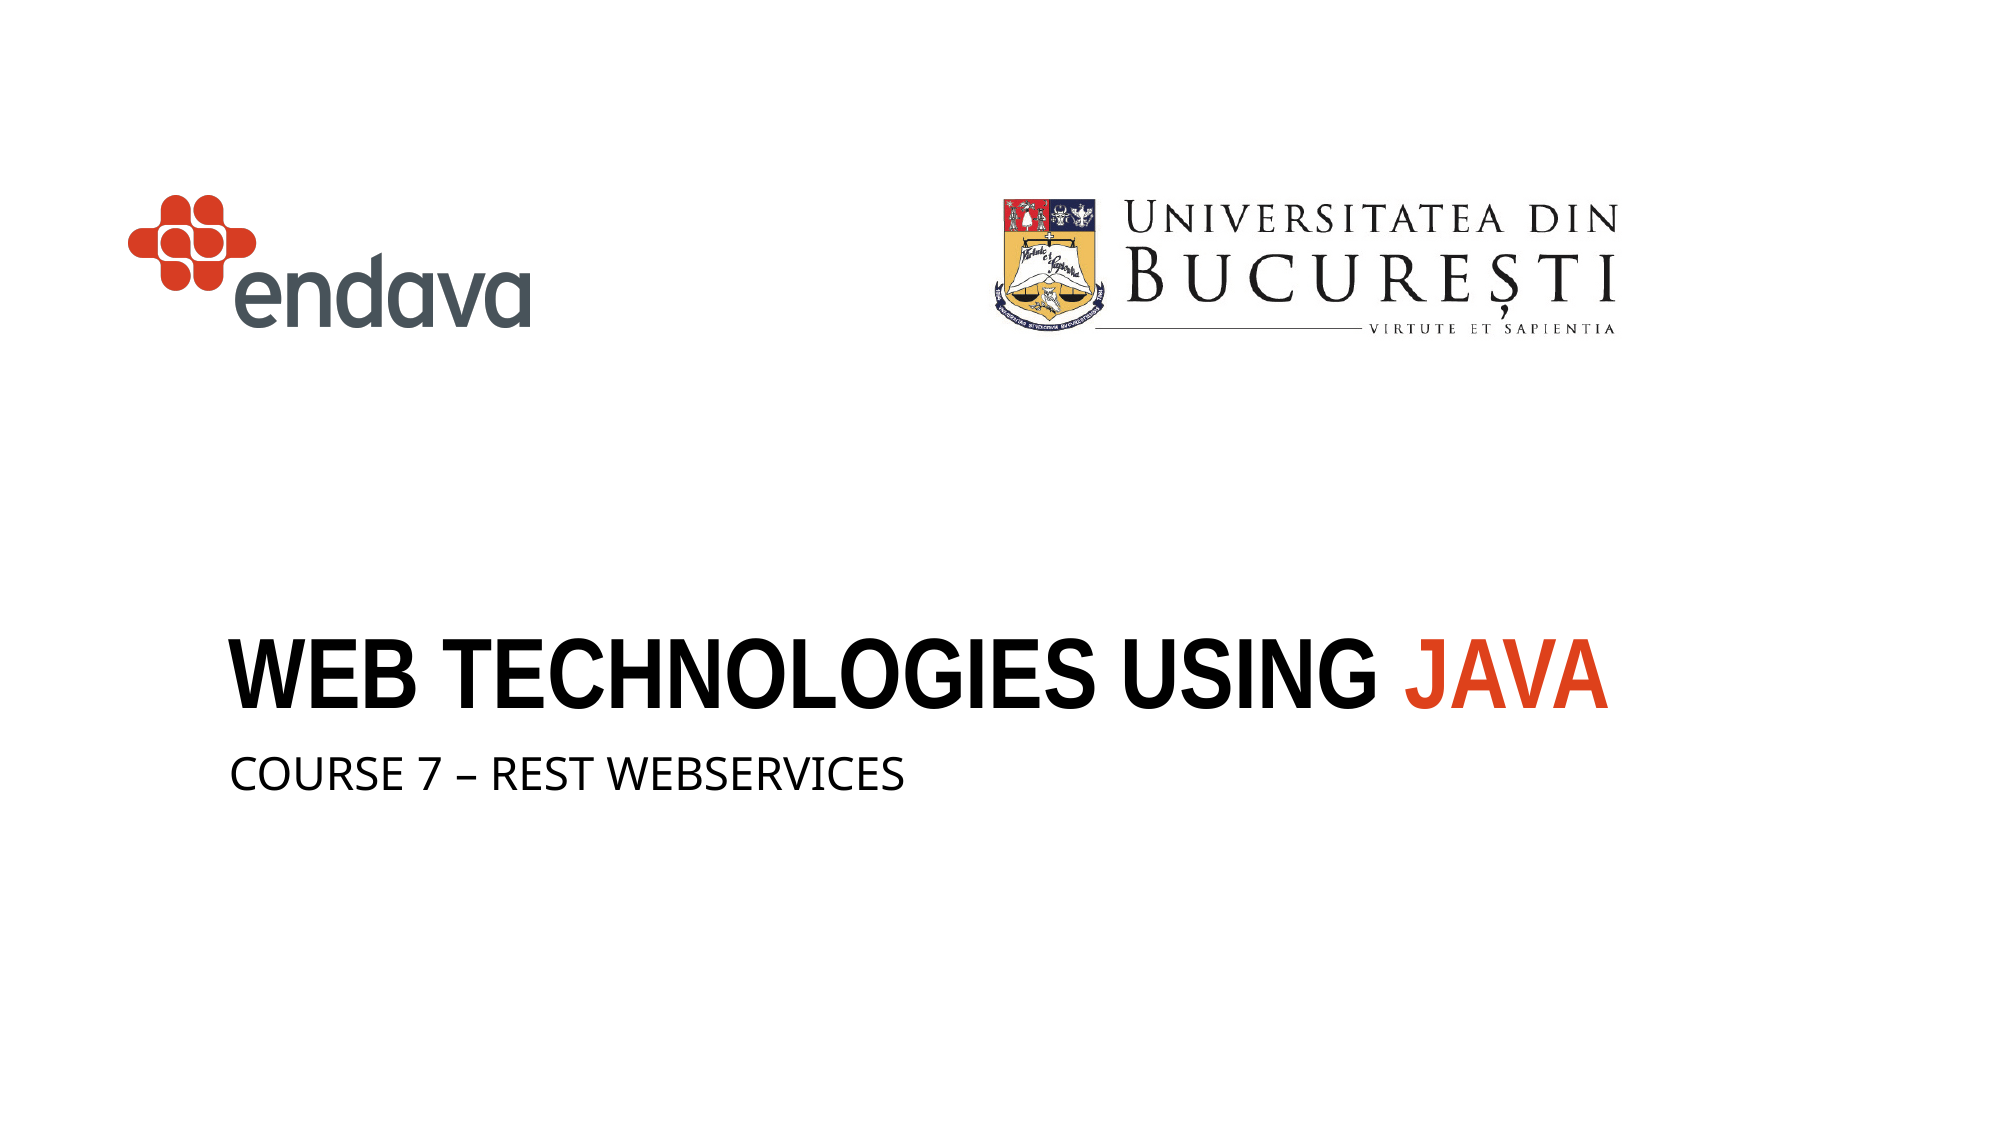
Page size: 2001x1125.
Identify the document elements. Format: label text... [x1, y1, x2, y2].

picture [128, 195, 530, 328]
list Course 7 – REST webservices [228, 743, 1419, 915]
picture [978, 176, 1637, 353]
title Web technologies using java [228, 558, 1637, 733]
